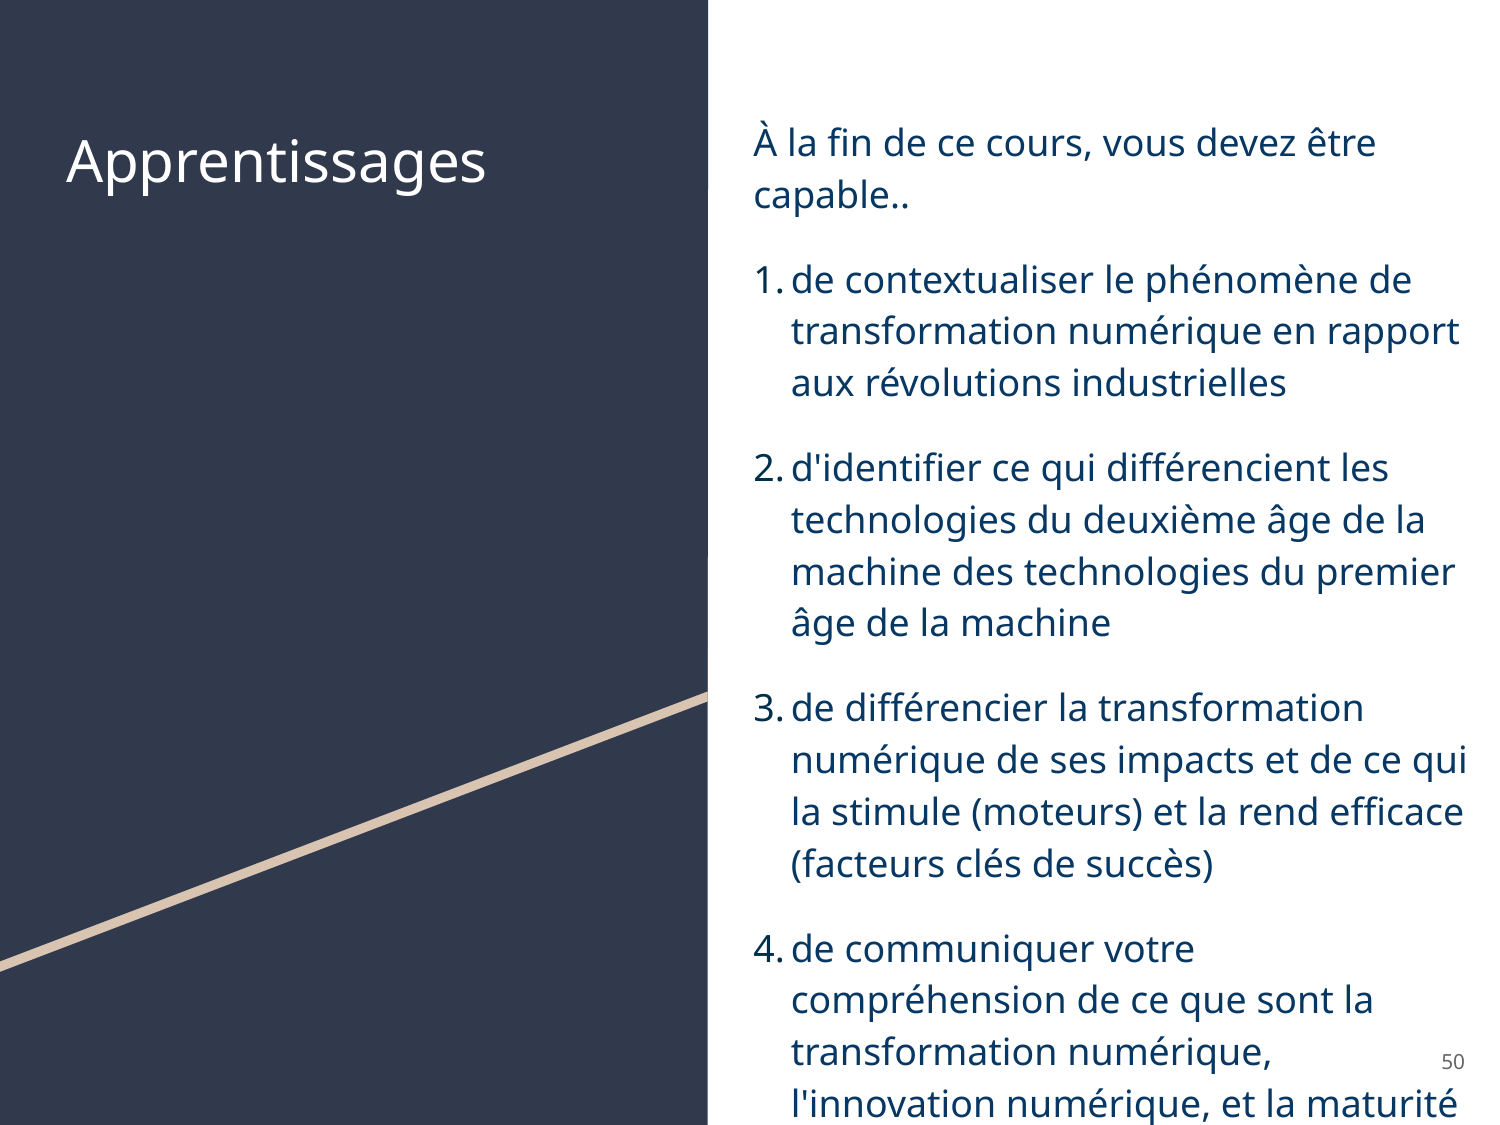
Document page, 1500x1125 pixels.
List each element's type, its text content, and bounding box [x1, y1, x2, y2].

title Apprentissages [51, 109, 660, 659]
list À la fin de ce cours, vous devez être capable.. de contextualiser le phénomène de transformation numérique en rapport aux révolutions industrielles d'identifier ce qui différencient les technologies du deuxième âge de la machine des technologies du premier âge de la machine de différencier la transformation numérique de ses impacts et de ce qui la stimule (moteurs) et la rend efficace (facteurs clés de succès) de communiquer votre compréhension de ce que sont la transformation numérique, l'innovation numérique, et la maturité numérique. [738, 97, 1488, 1077]
slide_number ‹#› [1389, 1077, 1480, 1106]
